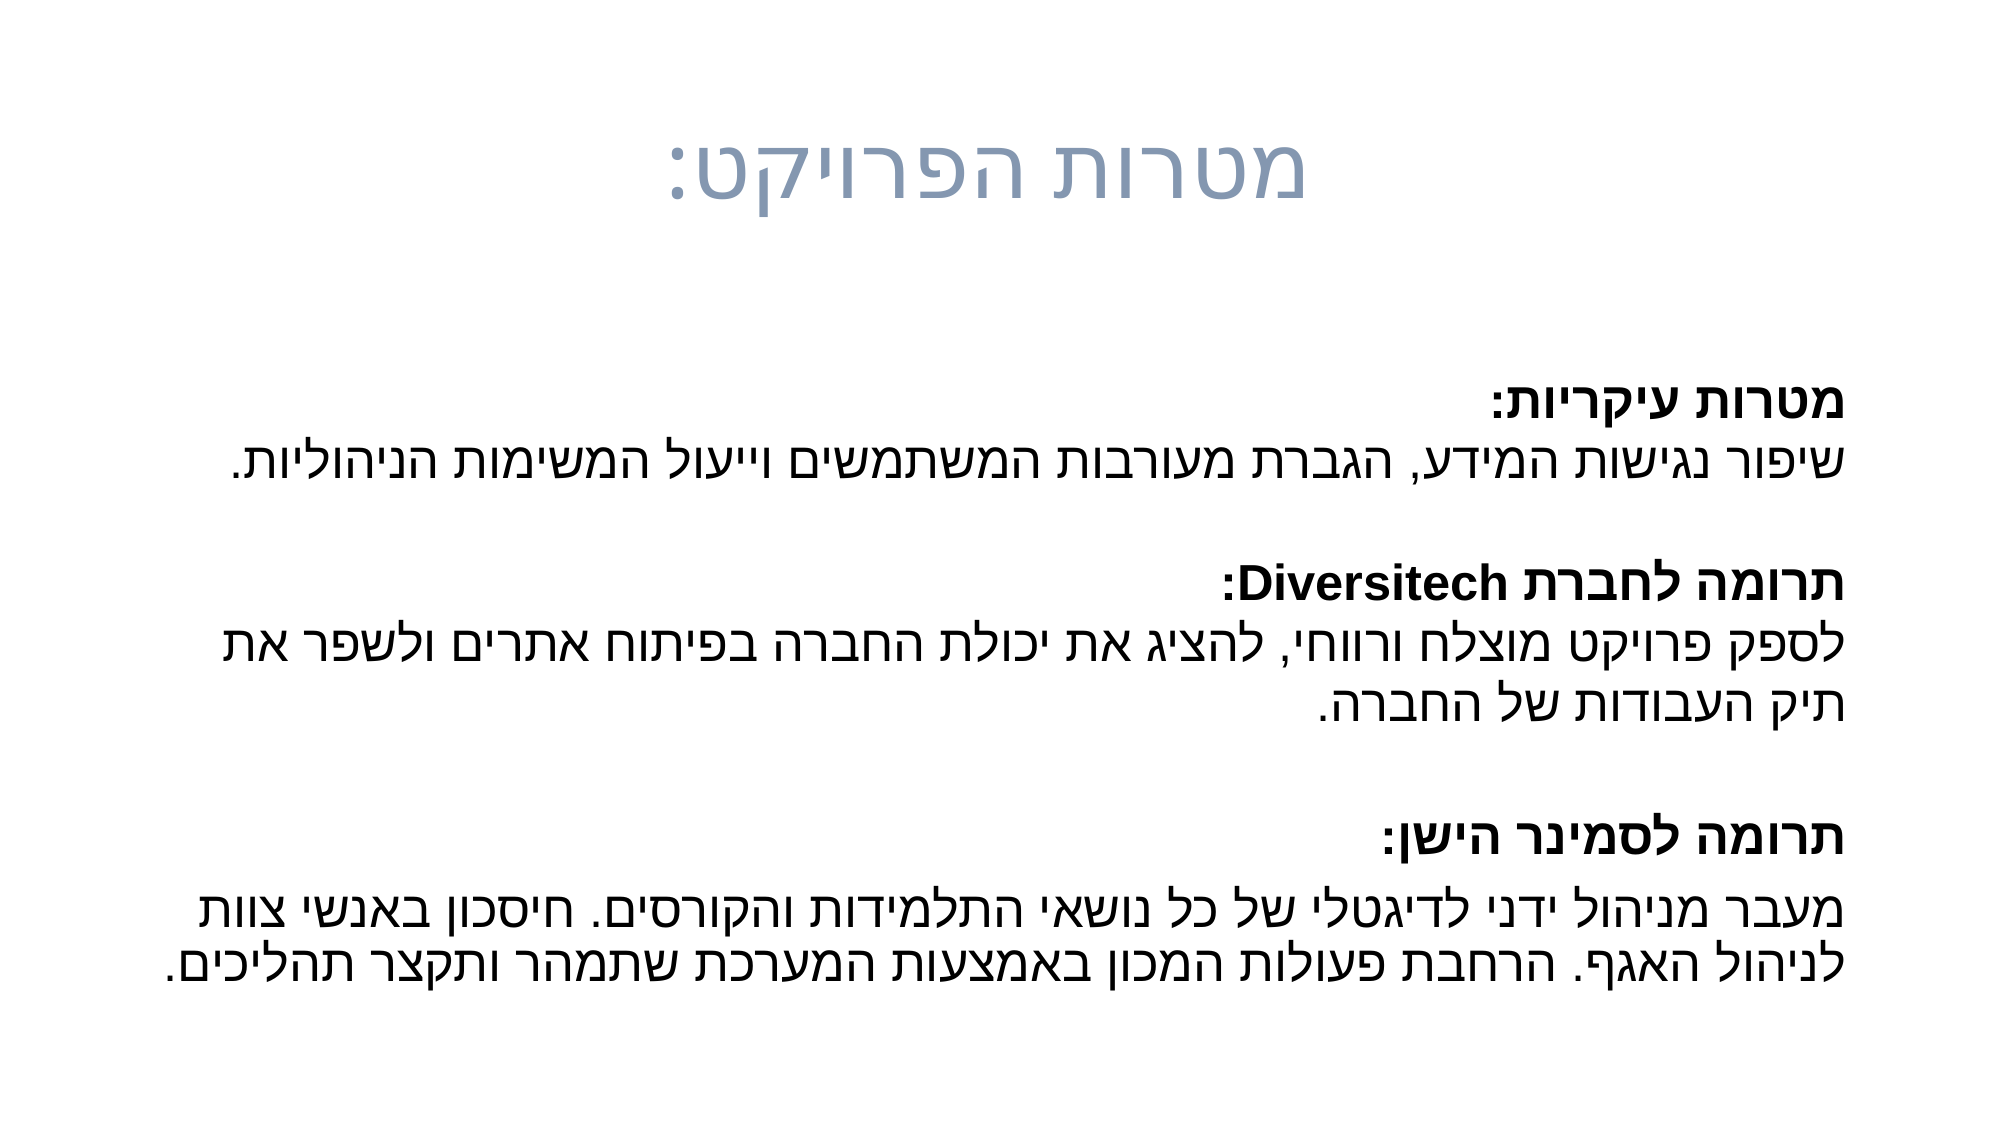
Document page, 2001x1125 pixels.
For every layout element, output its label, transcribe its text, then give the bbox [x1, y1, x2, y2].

title מטרות הפרויקט: [137, 59, 1863, 278]
list מטרות עיקריות: שיפור נגישות המידע, הגברת מעורבות המשתמשים וייעול המשימות הניהוליות. תרומה לחברת Diversitech: לספק פרויקט מוצלח ורווחי, להציג את יכולת החברה בפיתוח אתרים ולשפר את תיק העבודות של החברה. תרומה לסמינר הישן: מעבר מניהול ידני לדיגטלי של כל נושאי התלמידות והקורסים. חיסכון באנשי צוות לניהול האגף. הרחבת פעולות המכון באמצעות המערכת שתמהר ותקצר תהליכים. [137, 299, 1863, 1014]
